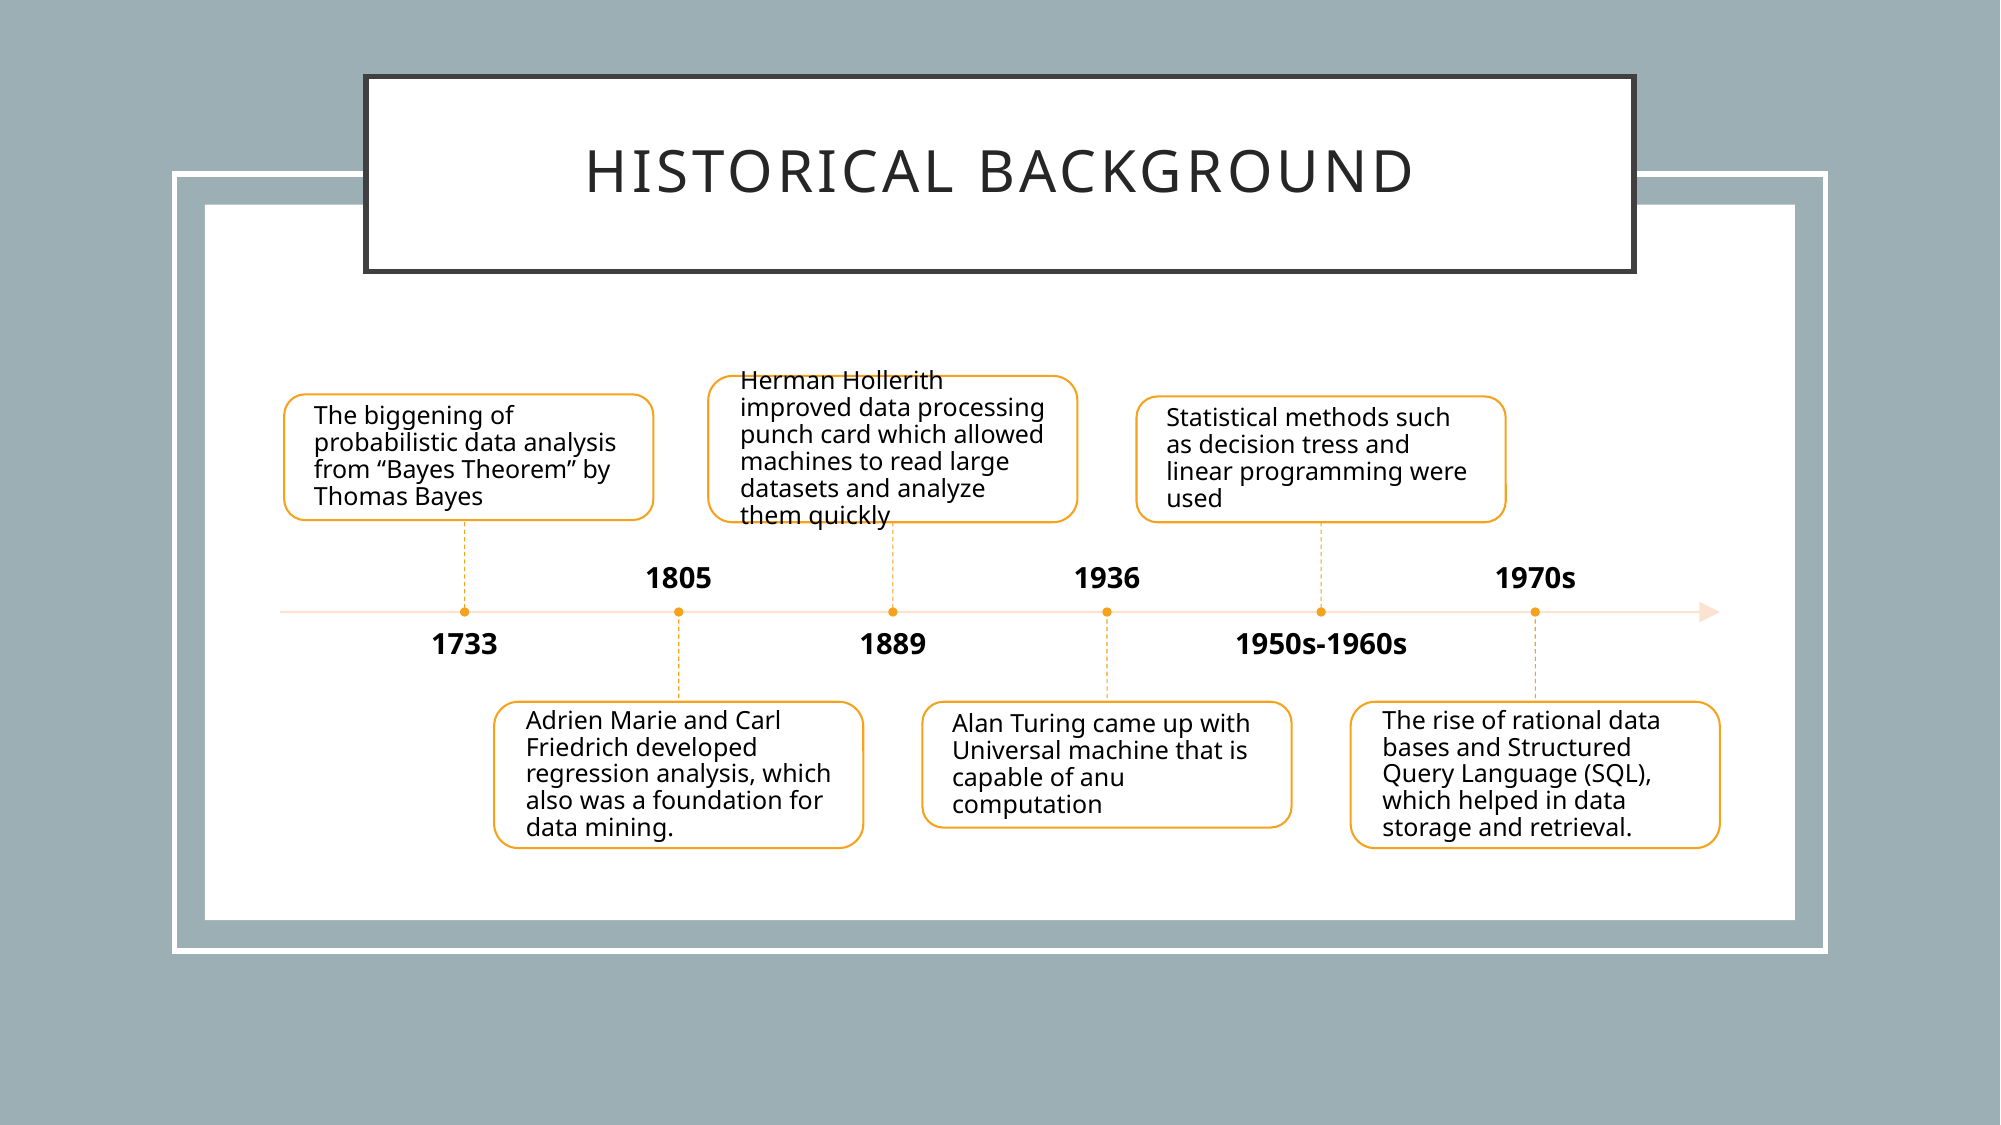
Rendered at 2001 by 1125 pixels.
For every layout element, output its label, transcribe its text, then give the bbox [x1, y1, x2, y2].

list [279, 375, 1721, 849]
title Historical background [363, 74, 1637, 274]
text_box [0, 0, 2000, 1125]
text_box [173, 173, 1827, 952]
